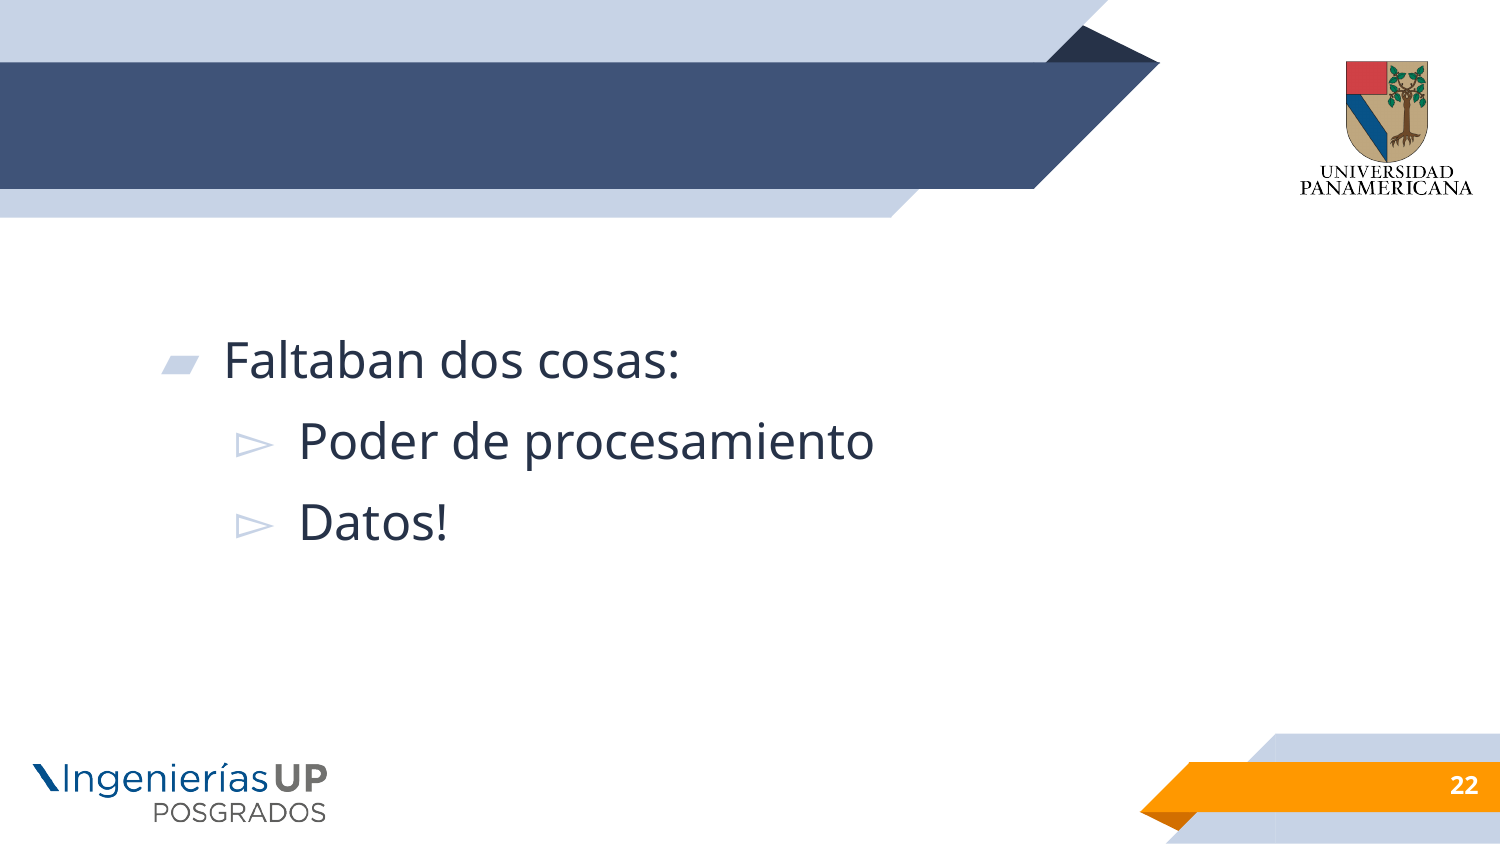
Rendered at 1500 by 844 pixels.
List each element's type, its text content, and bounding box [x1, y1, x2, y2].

list Faltaban dos cosas: Poder de procesamiento Datos! [133, 217, 1140, 734]
picture [1286, 44, 1490, 210]
slide_number 22 [1249, 760, 1494, 813]
picture [15, 737, 344, 844]
